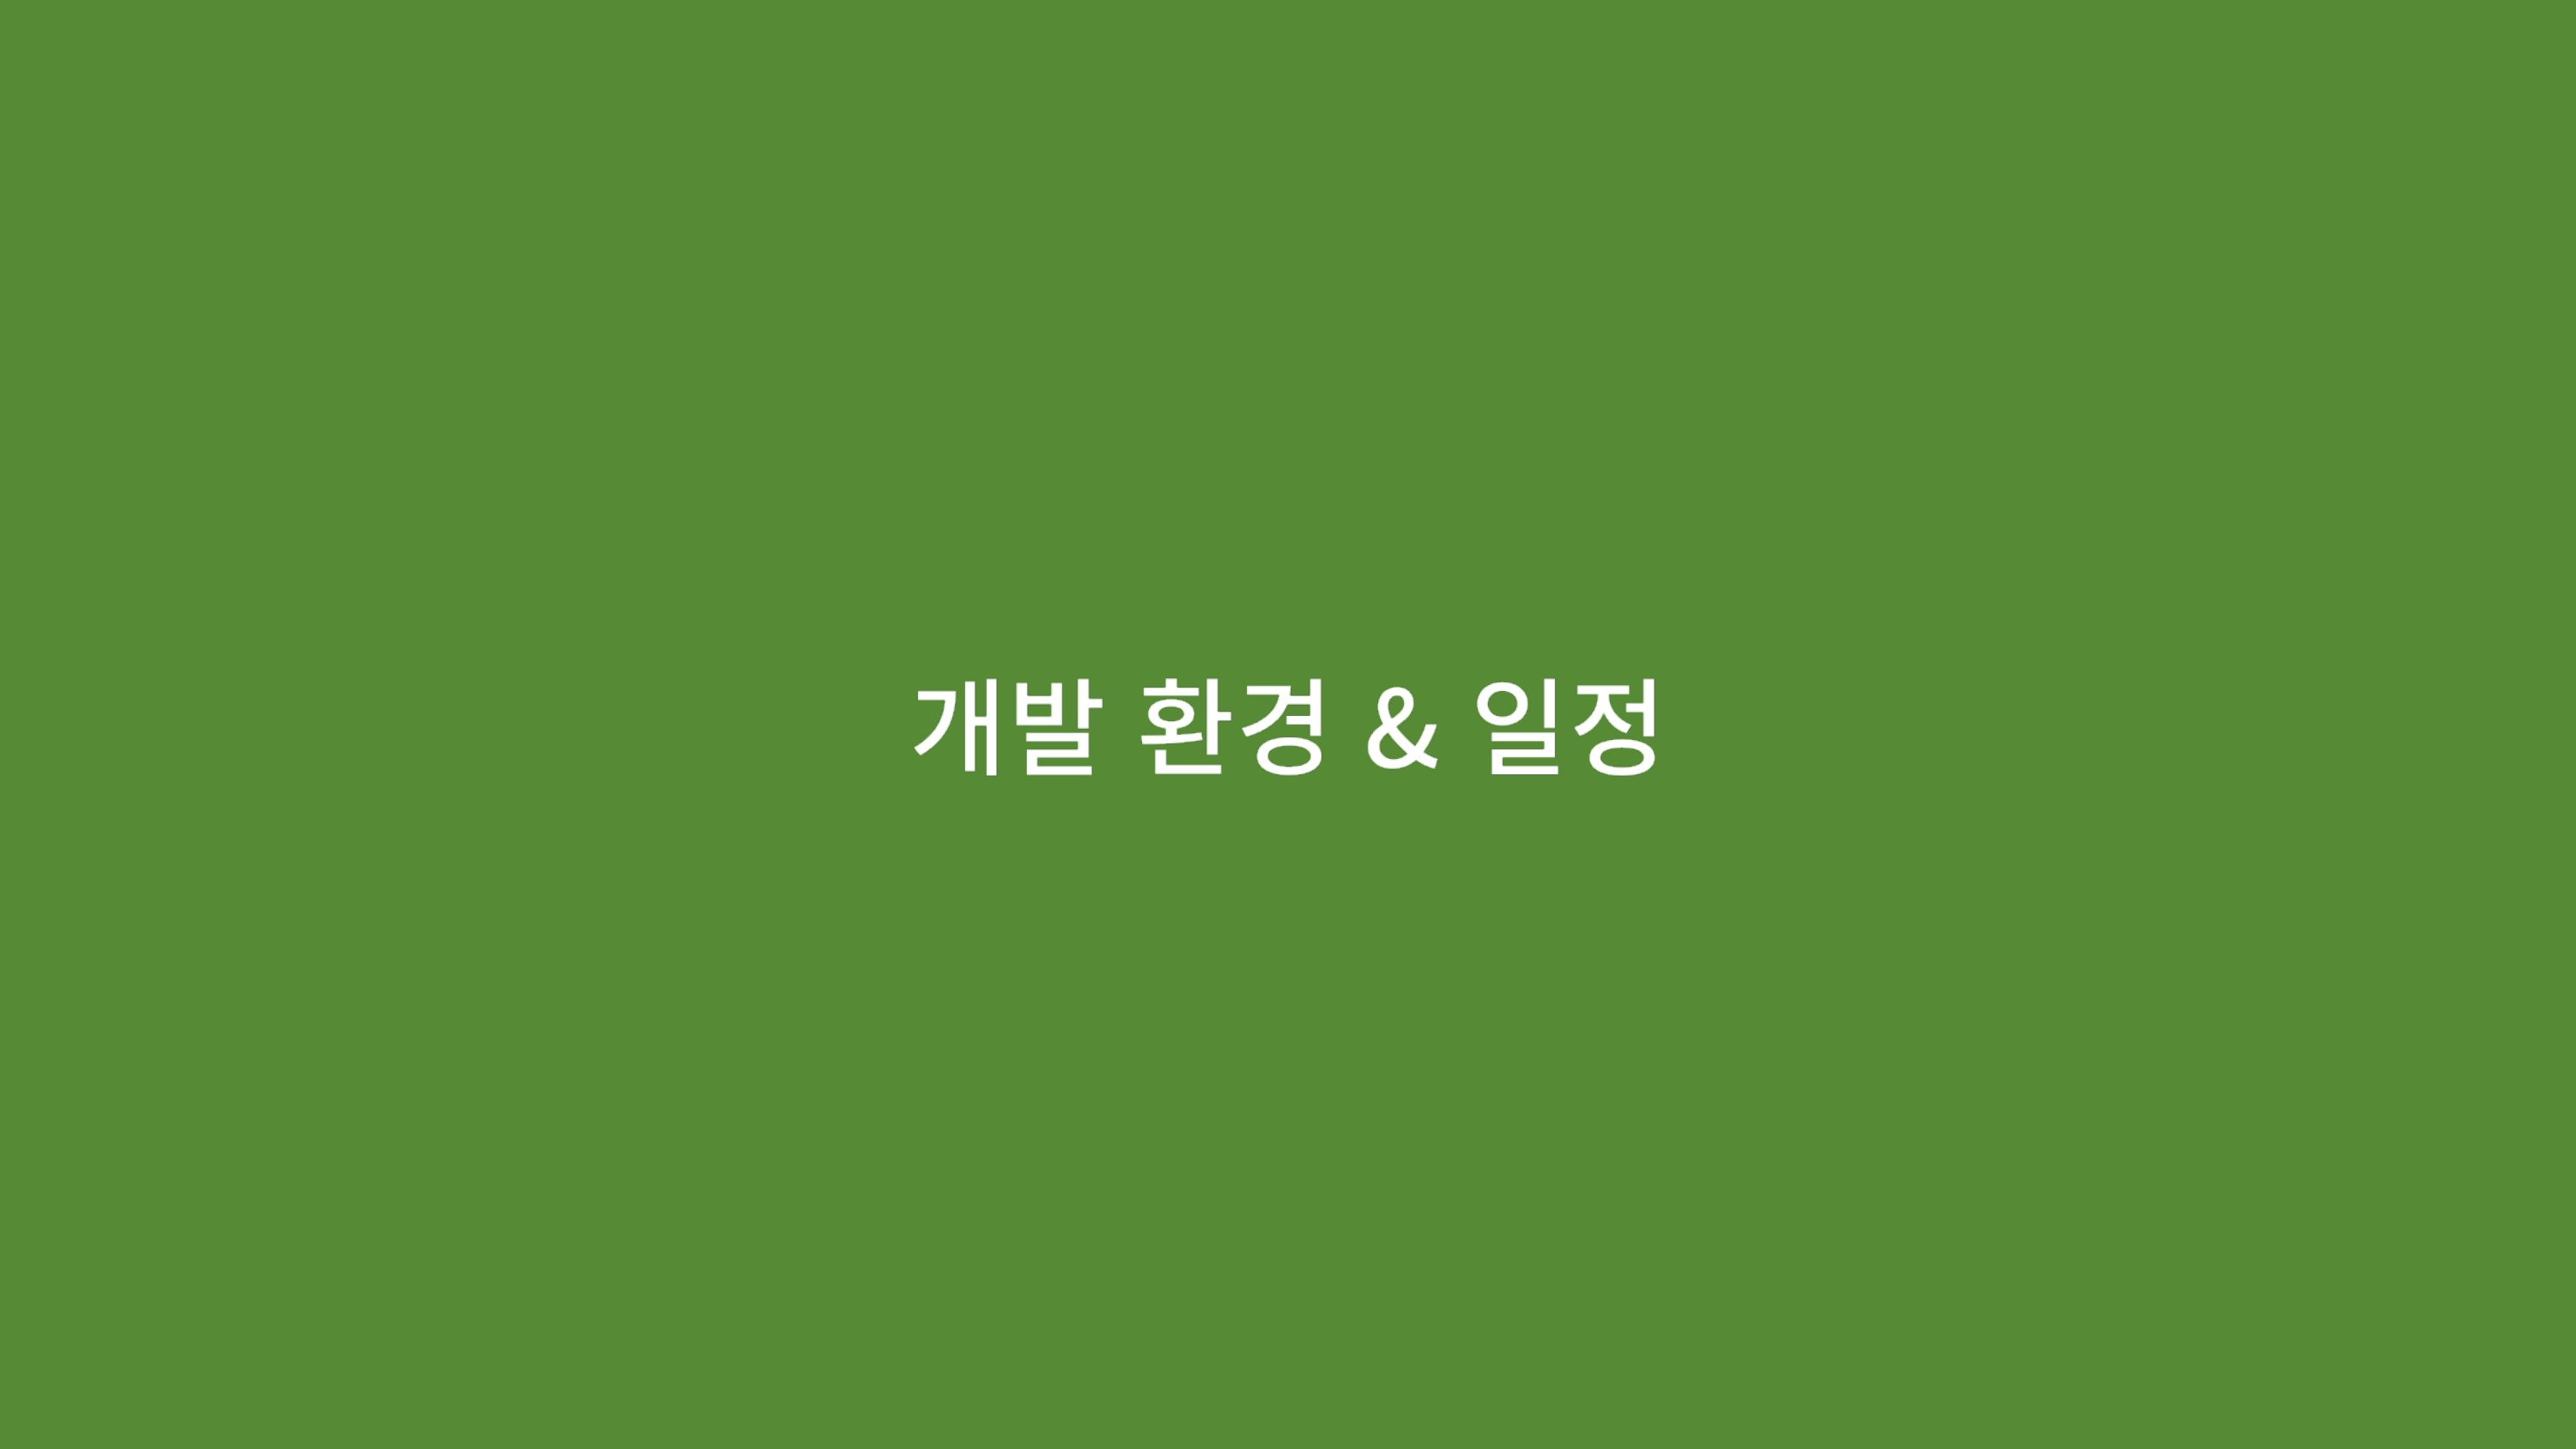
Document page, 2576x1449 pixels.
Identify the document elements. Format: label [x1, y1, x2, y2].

text_box [0, 0, 2576, 1449]
picture [0, 633, 1704, 827]
